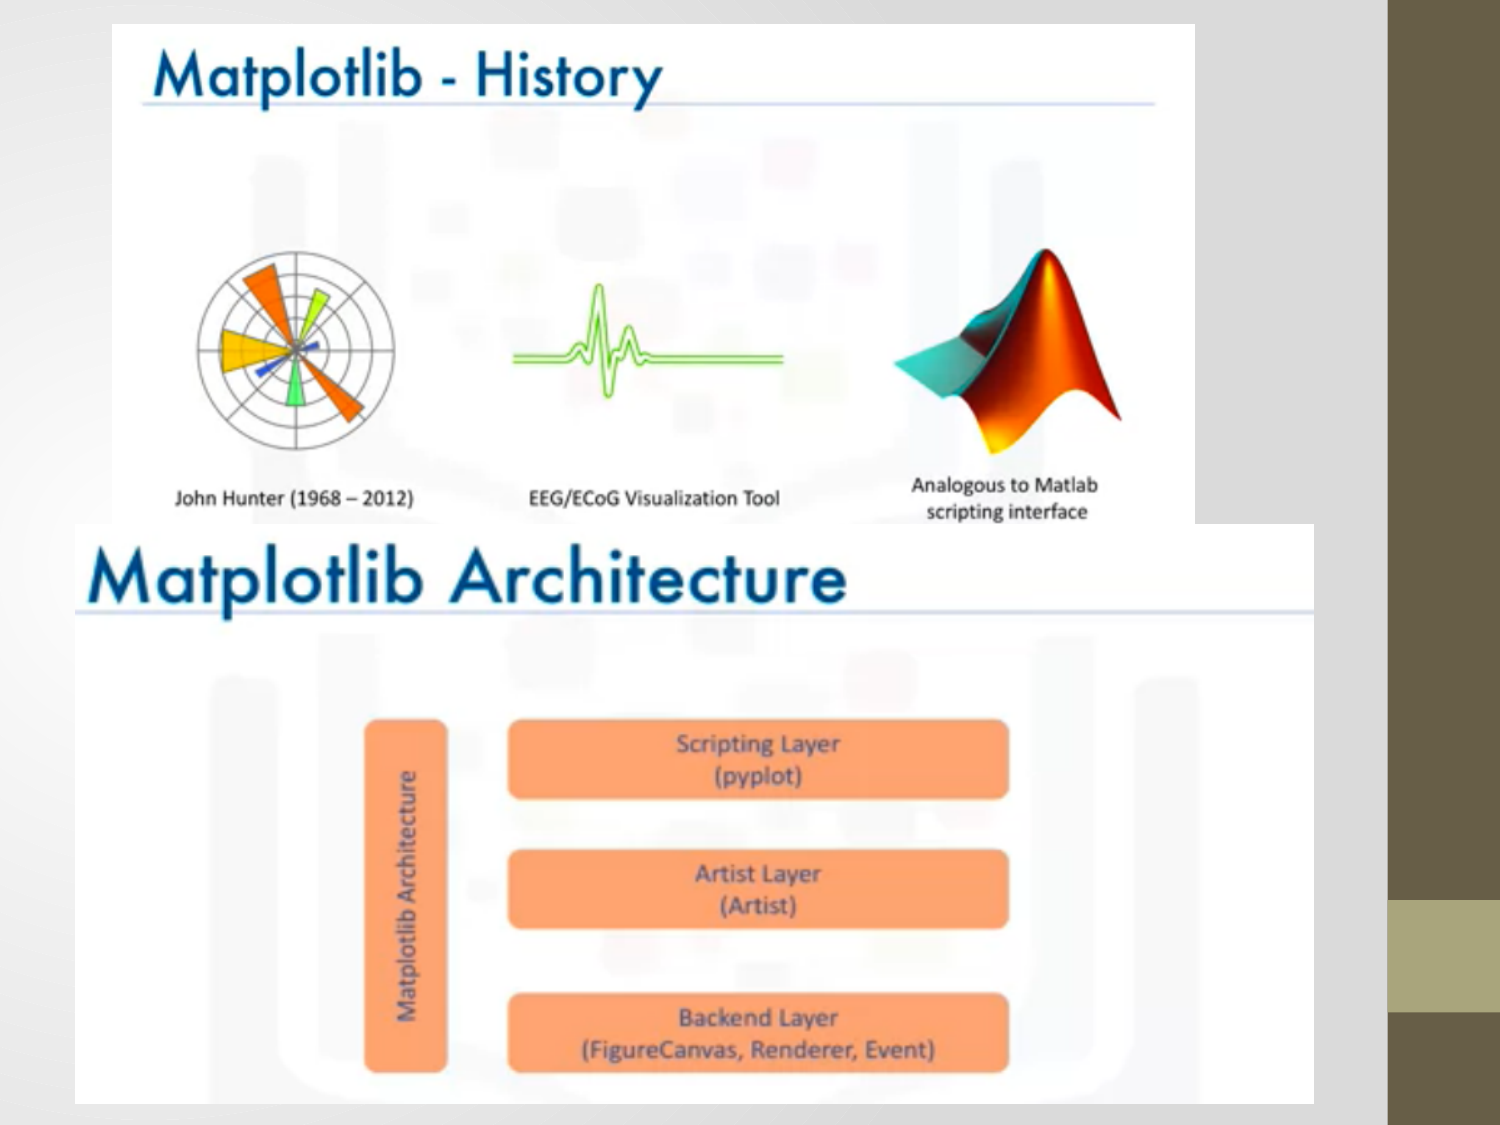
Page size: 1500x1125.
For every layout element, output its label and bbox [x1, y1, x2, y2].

picture [74, 524, 1315, 1104]
list [111, 24, 1196, 517]
